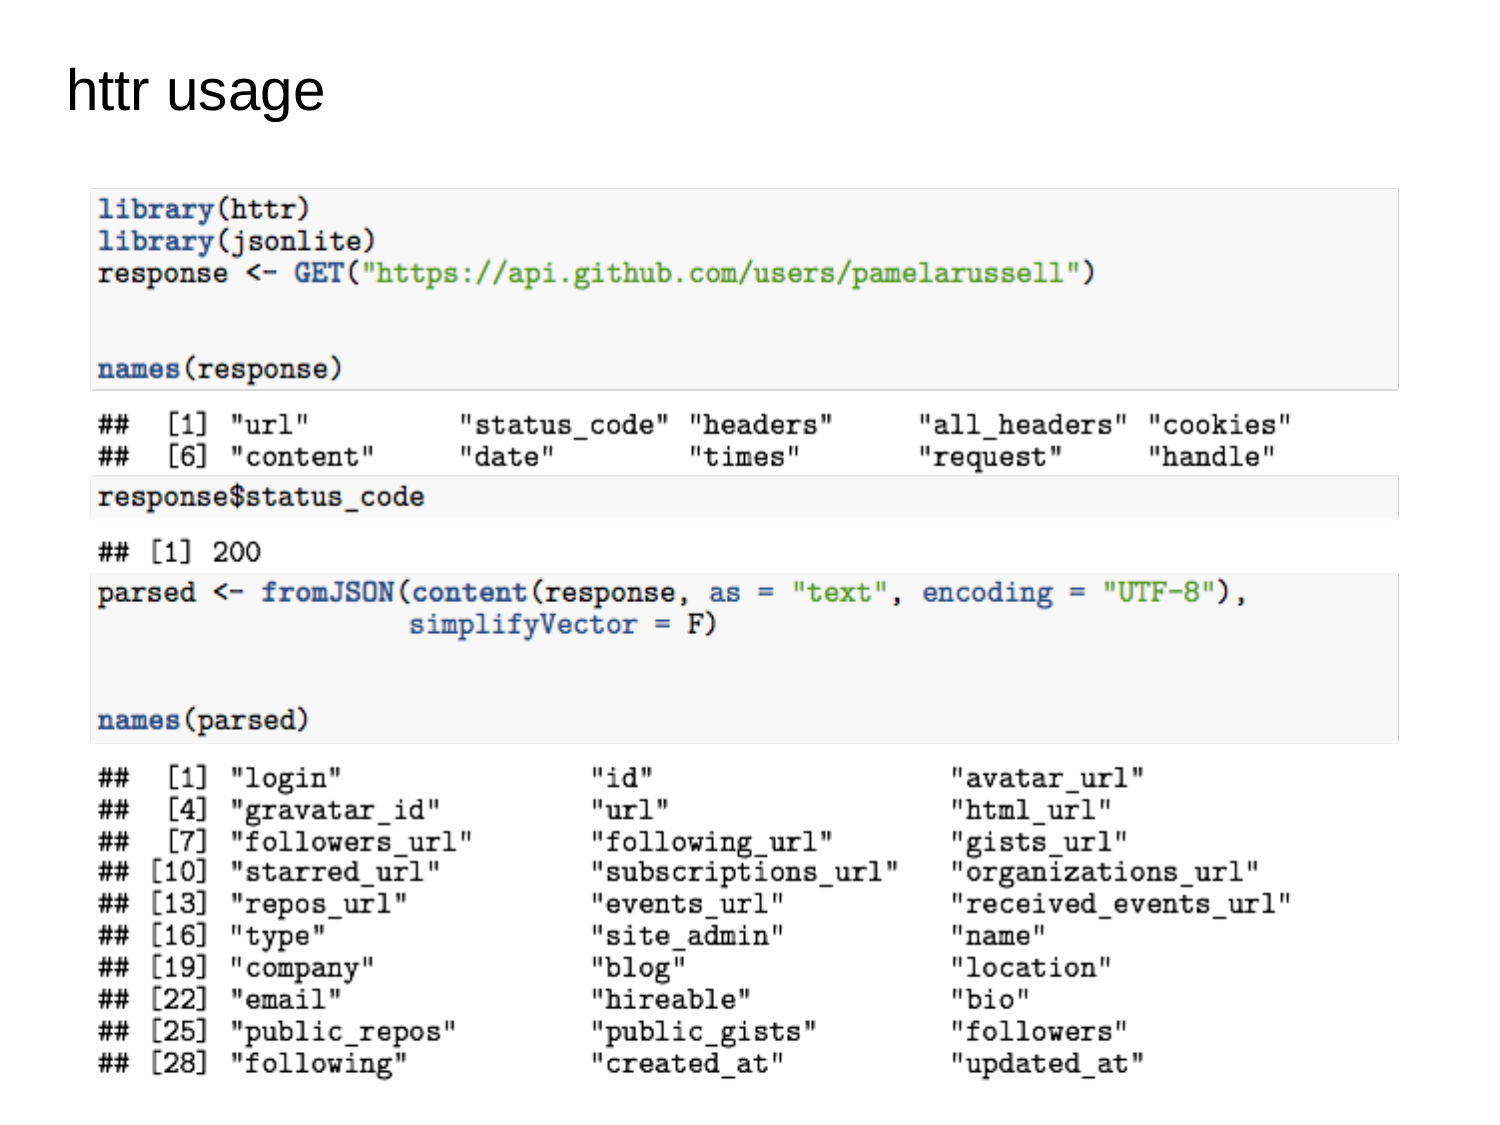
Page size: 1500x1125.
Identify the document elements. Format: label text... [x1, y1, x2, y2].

title httr usage [51, 36, 1449, 162]
picture [85, 173, 1415, 1111]
